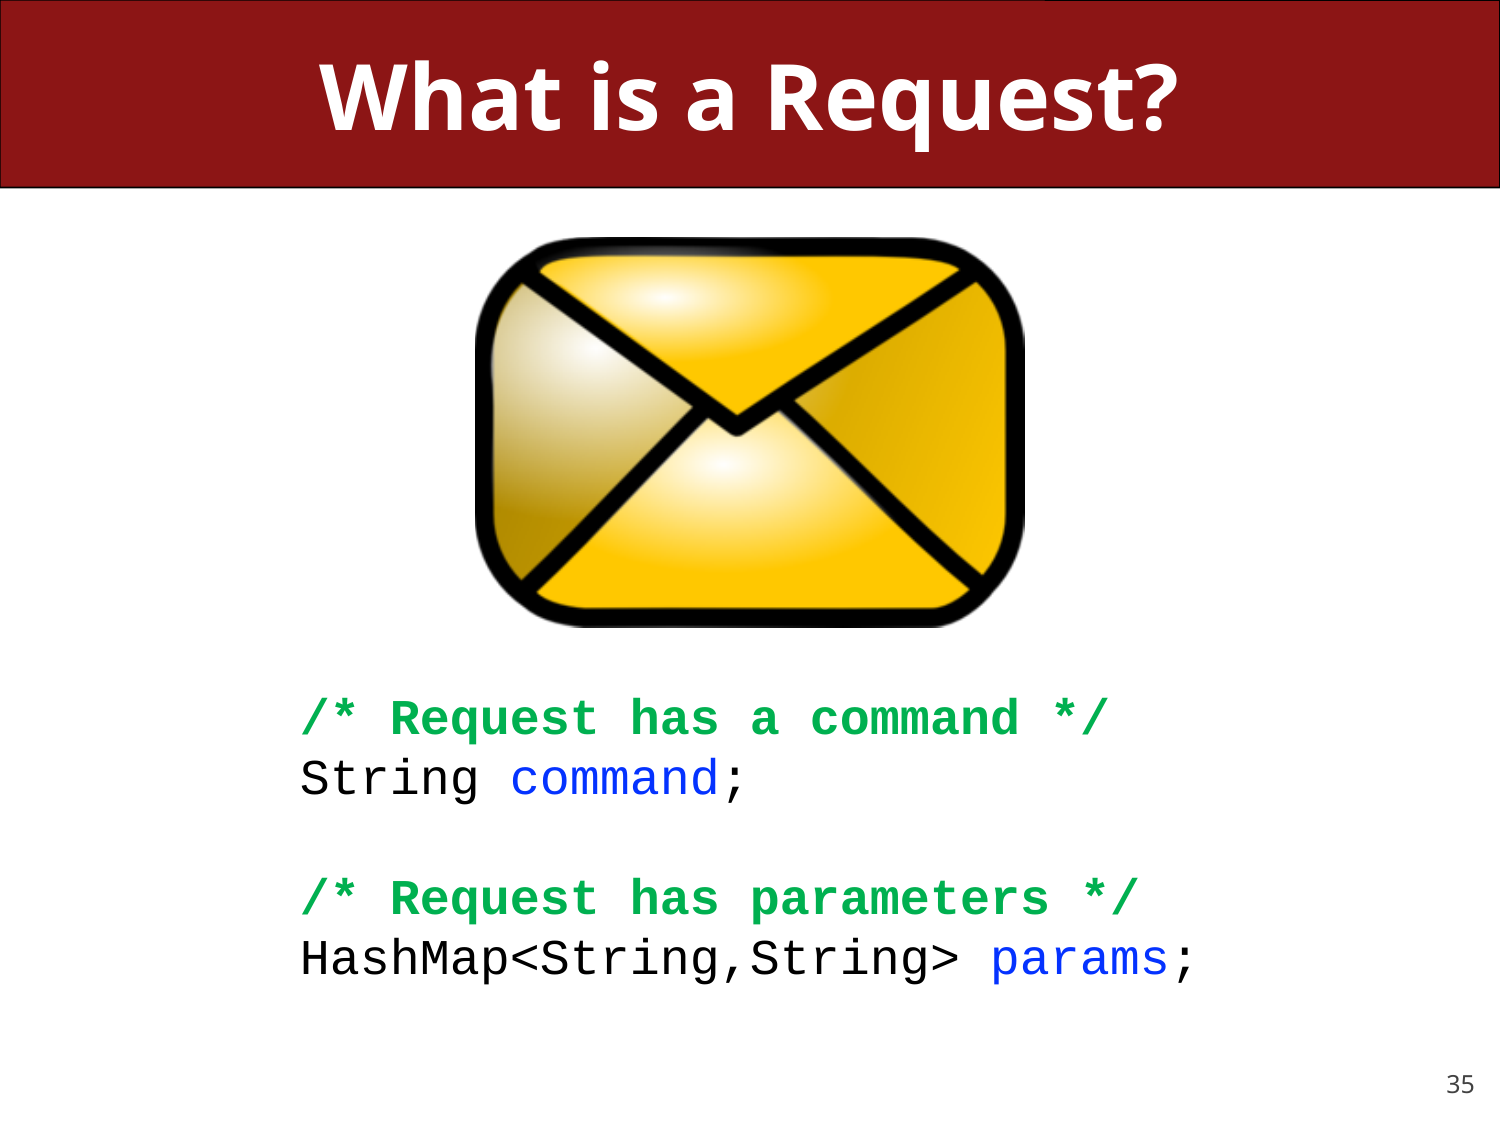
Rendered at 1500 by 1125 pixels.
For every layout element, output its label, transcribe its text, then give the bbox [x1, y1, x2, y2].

picture [475, 237, 1025, 628]
title What is a Request? [75, 0, 1425, 188]
text_box /* Request has a command */ String command; /* Request has parameters */ HashMap<String,String> params; [285, 677, 1215, 993]
